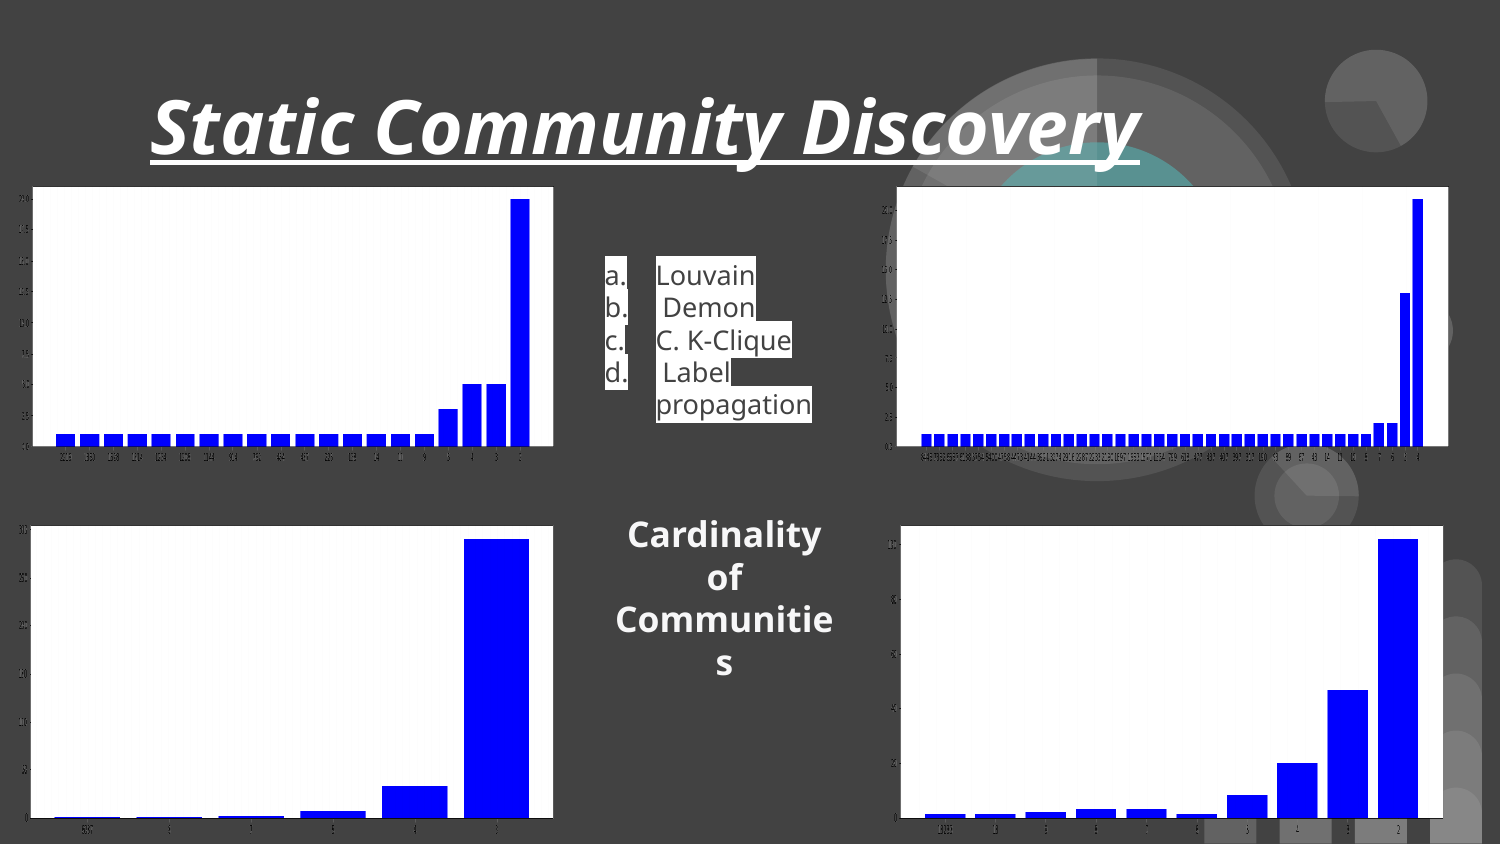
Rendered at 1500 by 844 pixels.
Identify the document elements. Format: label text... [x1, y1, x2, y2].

picture [14, 517, 556, 844]
picture [884, 517, 1446, 844]
picture [878, 179, 1452, 469]
title Static Community Discovery [135, 51, 1477, 197]
text_box Louvain Demon C. K-Clique Label propagation [565, 242, 873, 436]
text_box Cardinality of Communities [598, 496, 851, 697]
picture [14, 179, 556, 469]
